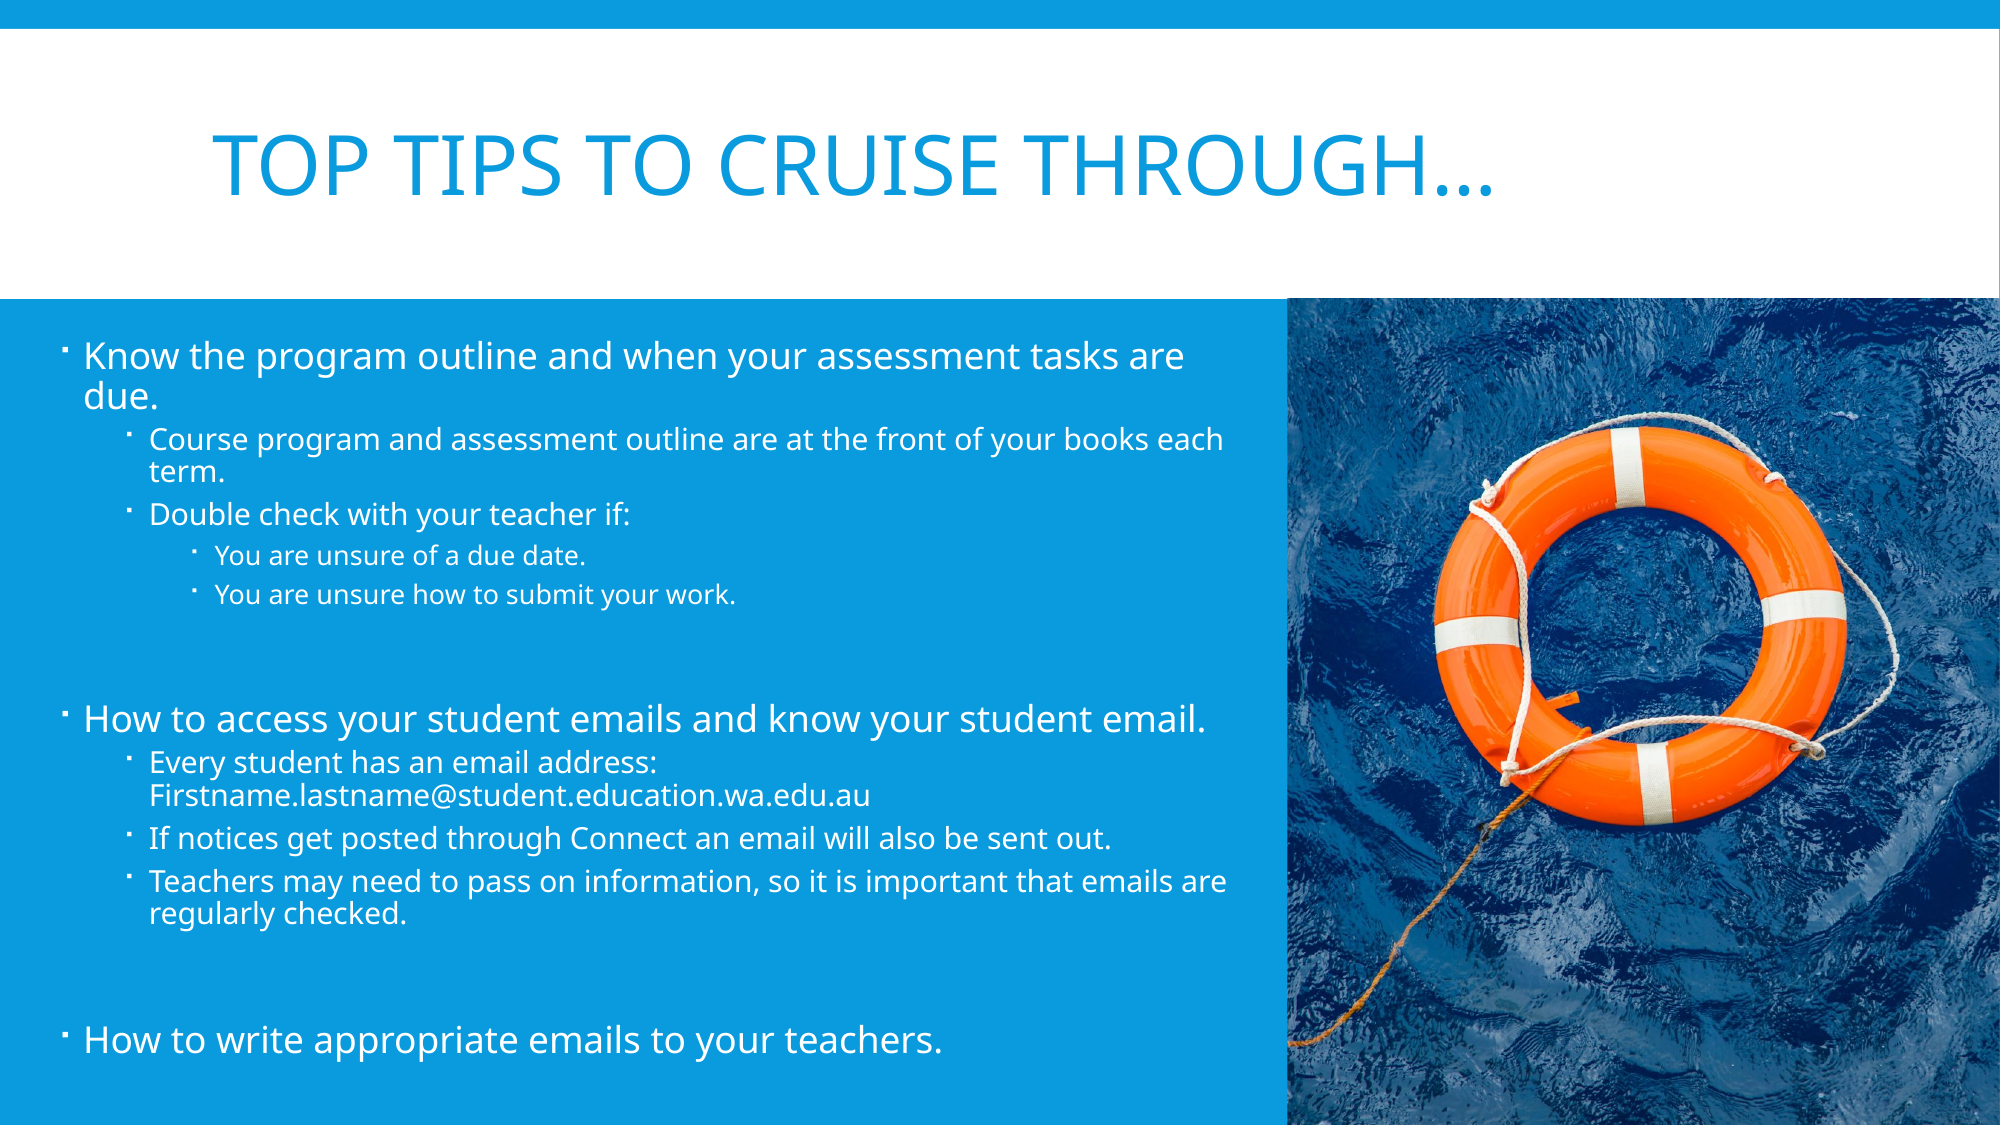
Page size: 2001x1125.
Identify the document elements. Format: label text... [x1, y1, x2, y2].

list Know the program outline and when your assessment tasks are due. Course program and assessment outline are at the front of your books each term. Double check with your teacher if: You are unsure of a due date. You are unsure how to submit your work. How to access your student emails and know your student email. Every student has an email address: Firstname.lastname@student.education.wa.edu.au If notices get posted through Connect an email will also be sent out. Teachers may need to pass on information, so it is important that emails are regularly checked. How to write appropriate emails to your teachers. [41, 329, 1267, 1079]
title TOP TIPS TO CRUISE THROUGH… [197, 46, 1803, 295]
picture [1288, 298, 2000, 1125]
